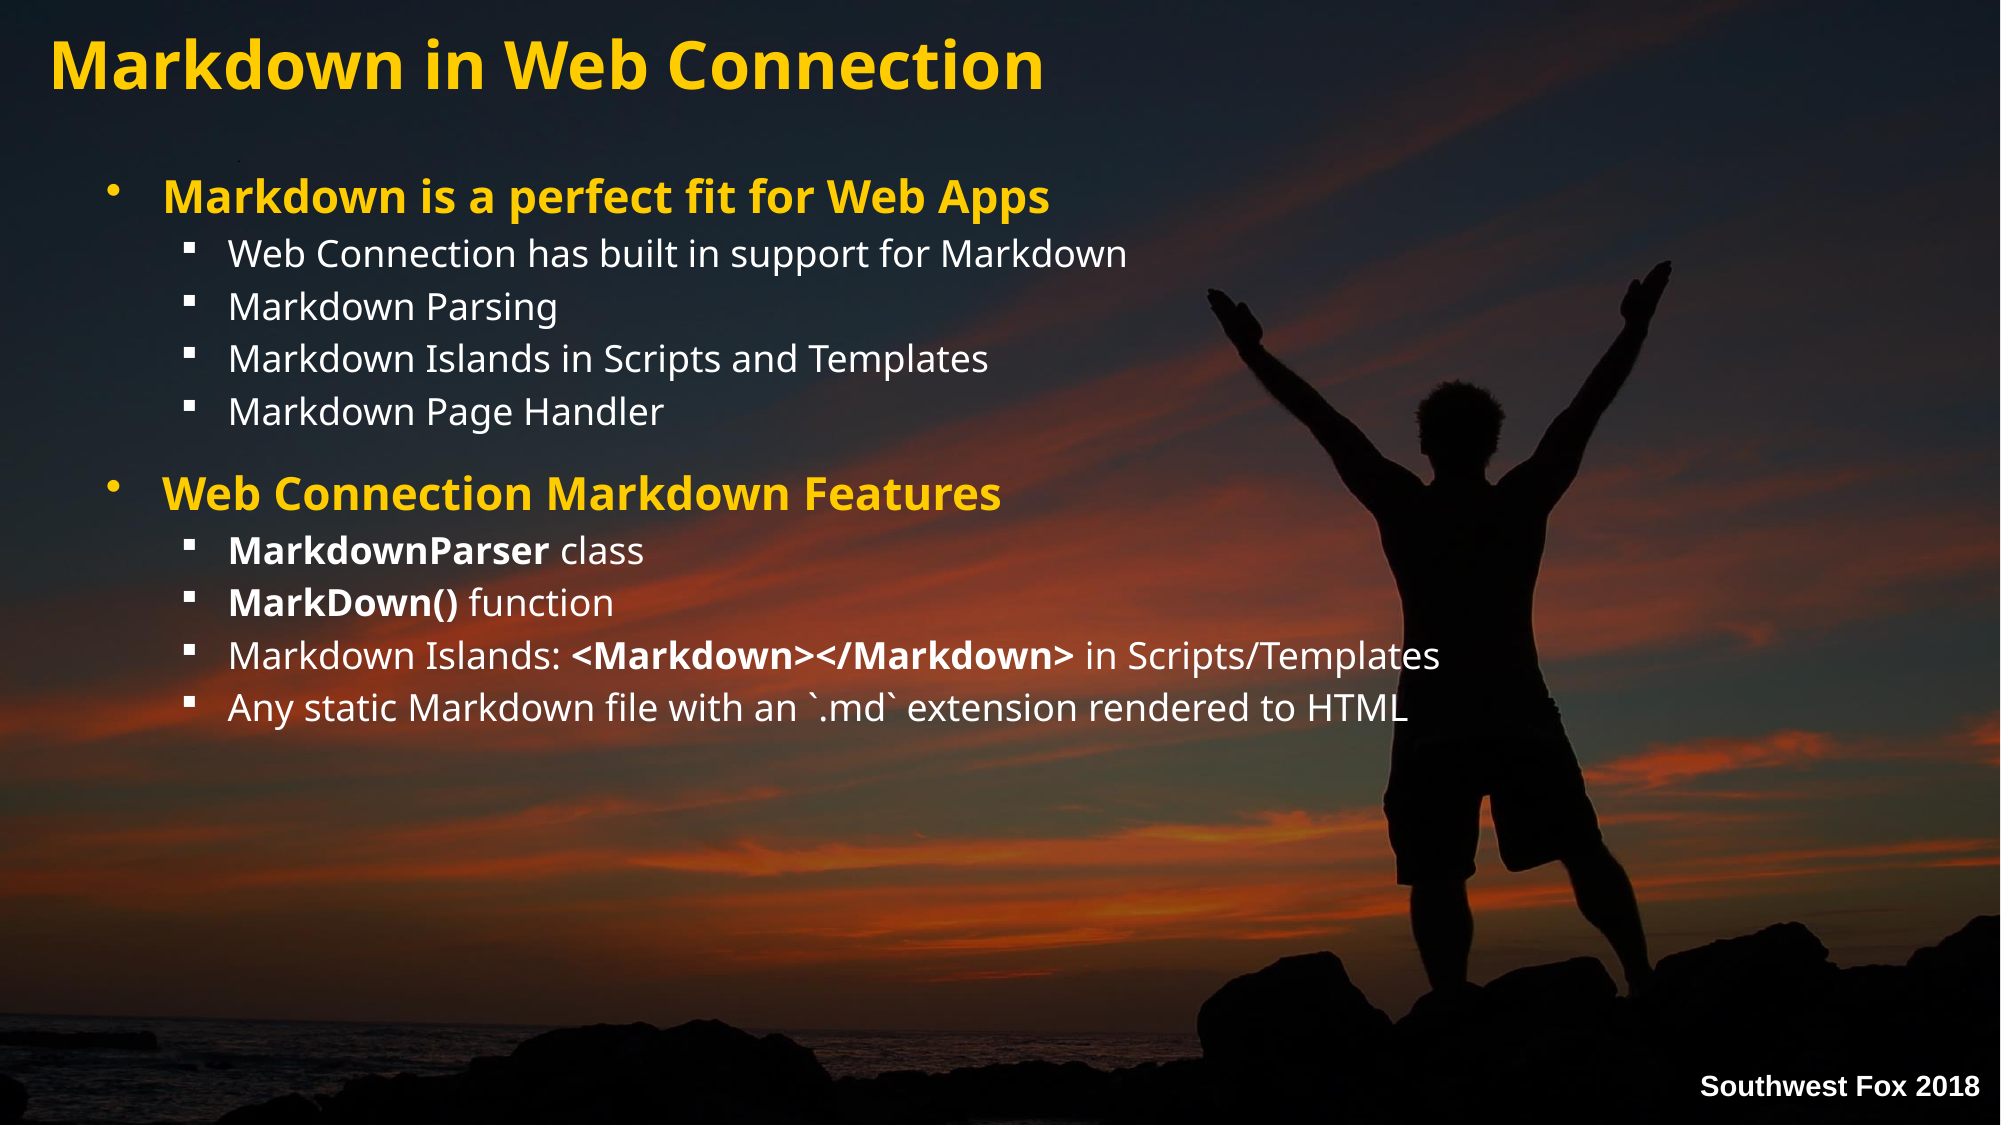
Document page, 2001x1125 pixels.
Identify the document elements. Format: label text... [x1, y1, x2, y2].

picture [0, 0, 2001, 1125]
title Markdown in Web Connection [33, 24, 1734, 100]
list Markdown is a perfect fit for Web Apps Web Connection has built in support for Markdown Markdown Parsing Markdown Islands in Scripts and Templates Markdown Page Handler Web Connection Markdown Features MarkdownParser class MarkDown() function Markdown Islands: <Markdown></Markdown> in Scripts/Templates Any static Markdown file with an `.md` extension rendered to HTML [83, 149, 1967, 988]
